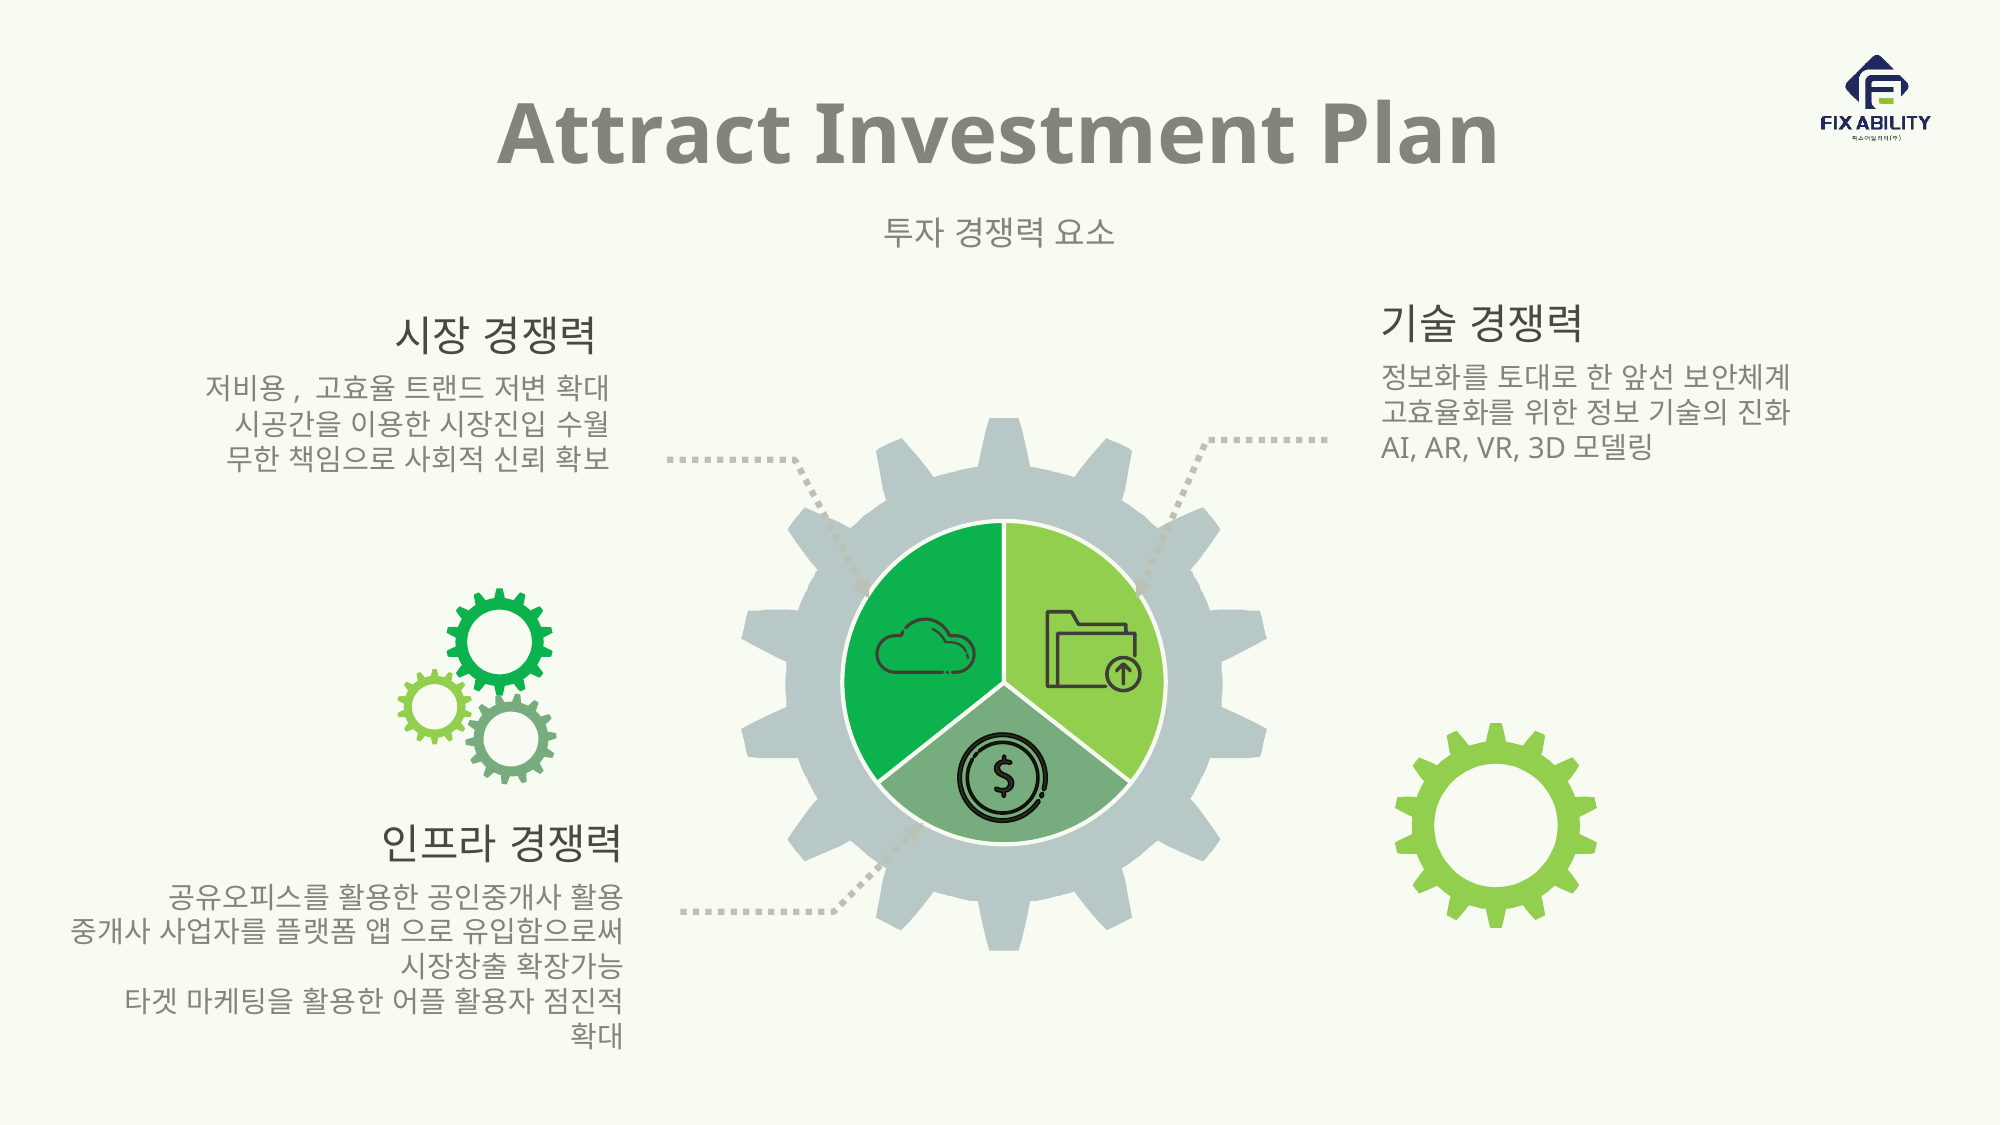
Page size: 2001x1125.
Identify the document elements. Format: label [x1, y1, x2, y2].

text_box [1045, 609, 1142, 693]
text_box [0, 0, 2000, 1125]
text_box [740, 417, 1268, 951]
text_box [957, 732, 1048, 823]
text_box [78, 302, 626, 486]
picture [1821, 54, 1931, 141]
text_box [54, 810, 640, 1029]
text_box [875, 617, 976, 675]
text_box [1365, 290, 1957, 474]
